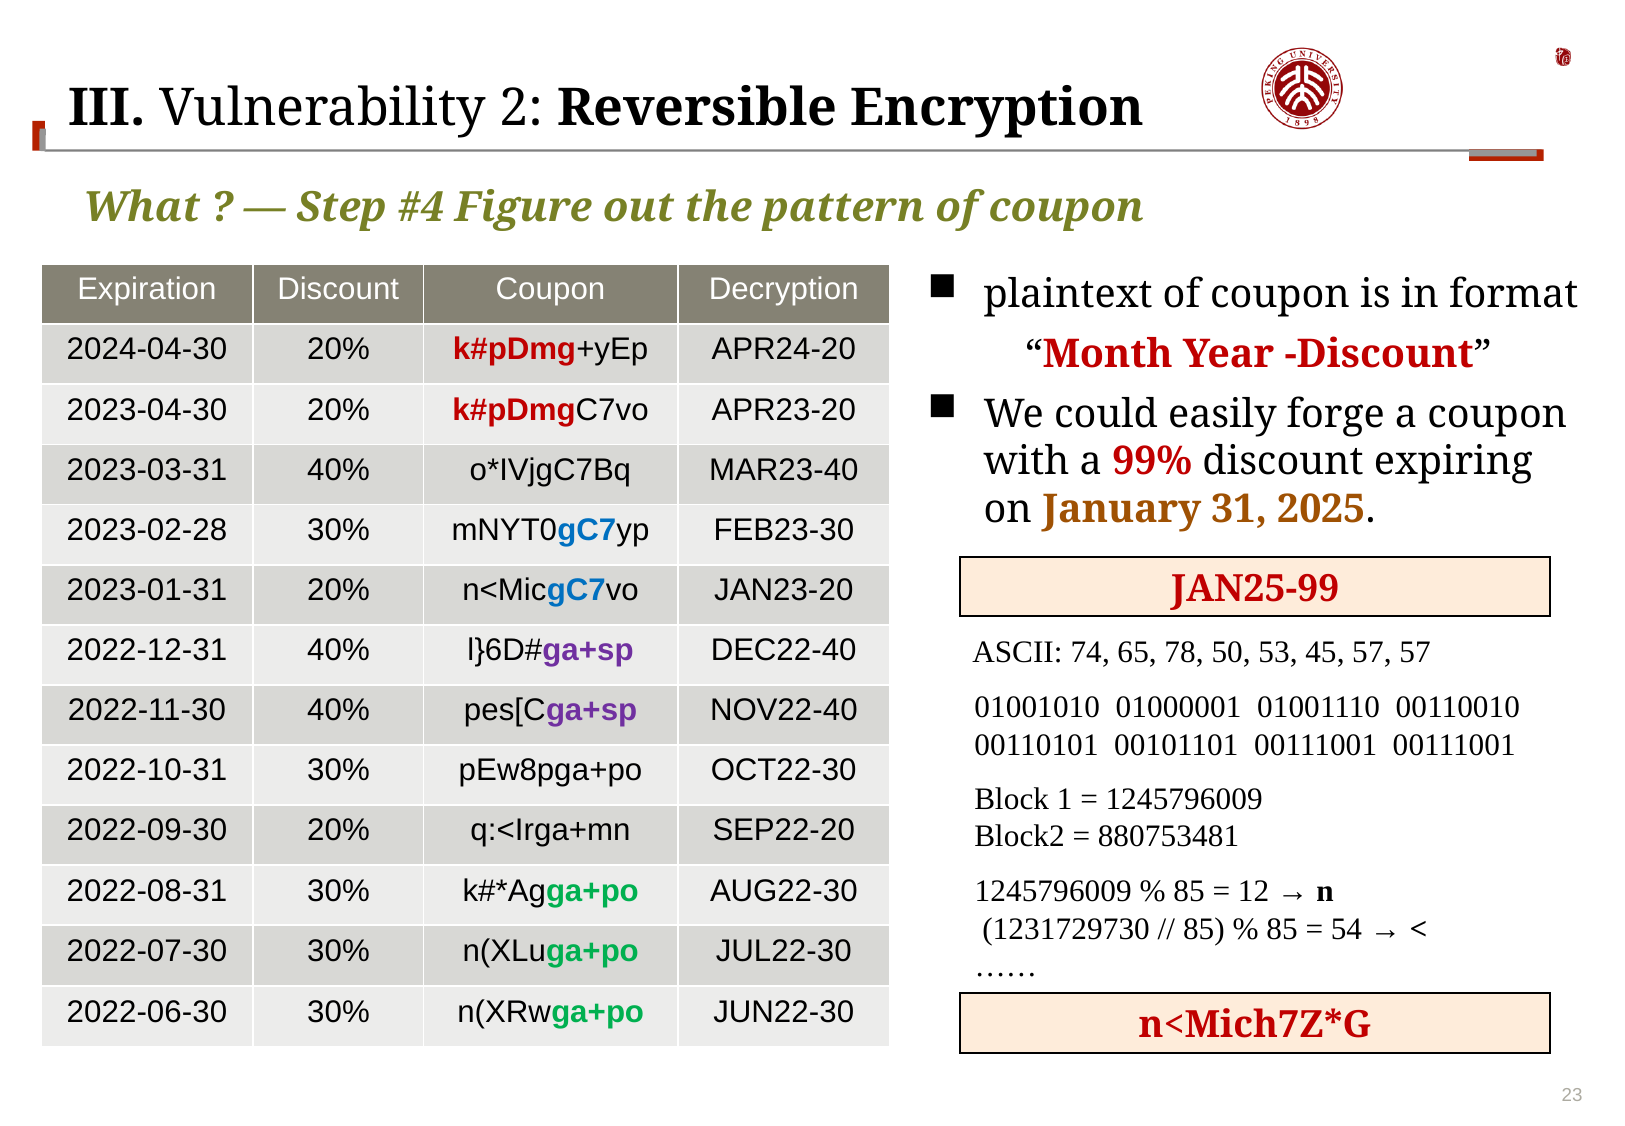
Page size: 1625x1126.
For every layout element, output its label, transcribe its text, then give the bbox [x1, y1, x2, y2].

picture [1259, 31, 1581, 141]
text_box JAN25-99 [960, 556, 1551, 617]
table_cell 2023-04-30 [42, 385, 252, 444]
table_cell DEC22-40 [679, 626, 889, 684]
table_header Expiration [42, 265, 252, 323]
table_cell 2022-11-30 [42, 686, 252, 744]
table_cell k#*Agga+po [424, 866, 677, 924]
text_box Block 1 = 1245796009 Block2 = 880753481 [959, 770, 1550, 861]
table_cell 2022-08-31 [42, 866, 252, 924]
table_cell 20% [254, 806, 423, 864]
table_cell APR24-20 [679, 325, 889, 383]
table_cell 2023-03-31 [42, 445, 252, 504]
table_cell MAR23-40 [679, 445, 889, 504]
table_cell FEB23-30 [679, 505, 889, 564]
table_cell n<MicgC7vo [424, 566, 677, 624]
text_box ASCII: 74, 65, 78, 50, 53, 45, 57, 57 [957, 623, 1455, 676]
table_header Coupon [424, 265, 677, 323]
text_box III. Vulnerability 2: Reversible Encryption [68, 60, 1256, 150]
table_cell SEP22-20 [679, 806, 889, 864]
table_cell 2023-01-31 [42, 566, 252, 624]
table_cell NOV22-40 [679, 686, 889, 744]
table_cell 2023-02-28 [42, 505, 252, 564]
table_cell 30% [254, 866, 423, 924]
table_cell o*IVjgC7Bq [424, 445, 677, 504]
table_cell OCT22-30 [679, 746, 889, 804]
table_cell JUN22-30 [679, 987, 889, 1046]
table_cell 20% [254, 385, 423, 444]
table_cell 30% [254, 926, 423, 985]
table_cell l}6D#ga+sp [424, 626, 677, 684]
table_header Discount [254, 265, 423, 323]
table_cell JAN23-20 [679, 566, 889, 624]
table_cell 40% [254, 445, 423, 504]
table_cell pes[Cga+sp [424, 686, 677, 744]
table_cell JUL22-30 [679, 926, 889, 985]
table_header Decryption [679, 265, 889, 323]
table_cell 2022-12-31 [42, 626, 252, 684]
table_cell 2022-09-30 [42, 806, 252, 864]
table_cell 2022-07-30 [42, 926, 252, 985]
table_cell q:<Irga+mn [424, 806, 677, 864]
text_box n<Mich7Z*G [960, 993, 1551, 1053]
table_cell k#pDmg+yEp [424, 325, 677, 383]
text_box plaintext of coupon is in format “Month Year -Discount” We could easily forge a coupon with a 99% discount expiring on January 31, 2025. [912, 260, 1604, 538]
table_cell mNYT0gC7yp [424, 505, 677, 564]
table_cell 30% [254, 505, 423, 564]
table_cell 40% [254, 626, 423, 684]
text_box 01001010 01000001 01001110 00110010 00110101 00101101 00111001 00111001 [959, 678, 1551, 769]
table_cell 2022-06-30 [42, 987, 252, 1046]
table_cell AUG22-30 [679, 866, 889, 924]
table_cell n(XRwga+po [424, 987, 677, 1046]
table_cell 40% [254, 686, 423, 744]
table_cell APR23-20 [679, 385, 889, 444]
text_box What ? — Step #4 Figure out the pattern of coupon [68, 172, 1297, 237]
table_cell 30% [254, 746, 423, 804]
table_cell 20% [254, 325, 423, 383]
table_cell k#pDmgC7vo [424, 385, 677, 444]
table_cell n(XLuga+po [424, 926, 677, 985]
table_cell 20% [254, 566, 423, 624]
table_cell 30% [254, 987, 423, 1046]
table_cell 2022-10-31 [42, 746, 252, 804]
table_cell 2024-04-30 [42, 325, 252, 383]
text_box 1245796009 % 85 = 12 → n (1231729730 // 85) % 85 = 54 → < …… [959, 863, 1570, 991]
table_cell pEw8pga+po [424, 746, 677, 804]
